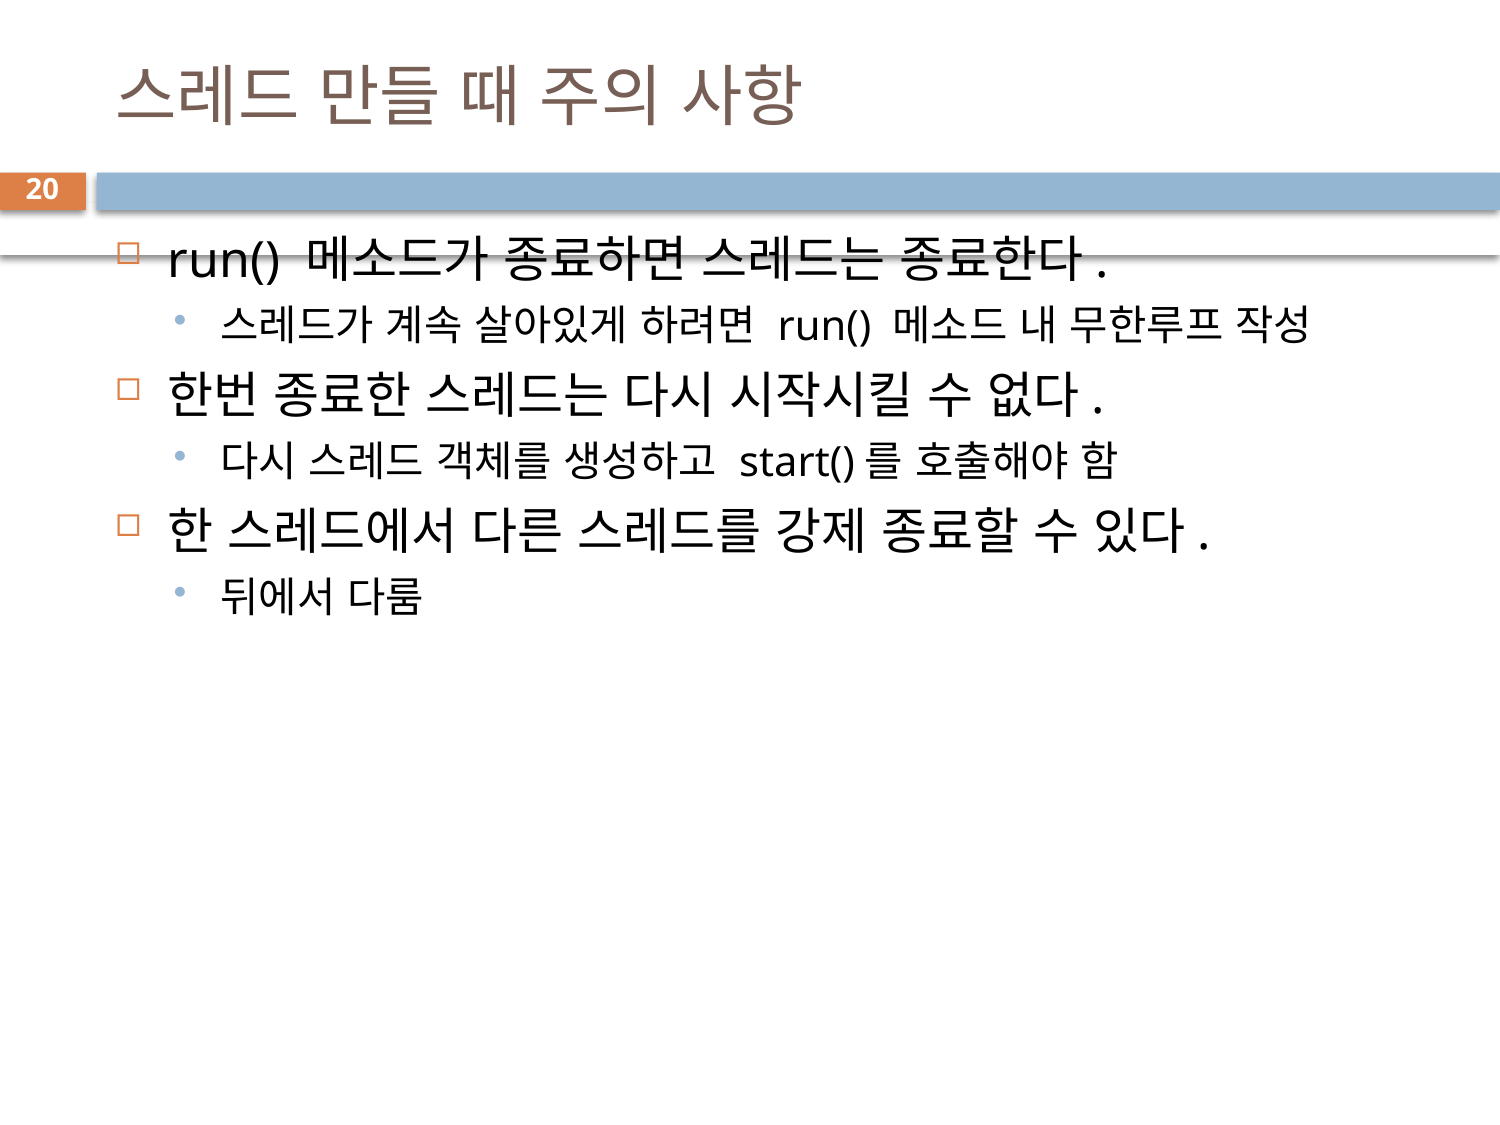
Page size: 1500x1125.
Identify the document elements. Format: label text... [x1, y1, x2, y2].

slide_number 20 [0, 170, 87, 211]
title 스레드 만들 때 주의 사항 [100, 37, 1438, 149]
list run() 메소드가 종료하면 스레드는 종료한다. 스레드가 계속 살아있게 하려면 run() 메소드 내 무한루프 작성 한번 종료한 스레드는 다시 시작시킬 수 없다. 다시 스레드 객체를 생성하고 start()를 호출해야 함 한 스레드에서 다른 스레드를 강제 종료할 수 있다. 뒤에서 다룸 [100, 219, 1438, 1047]
